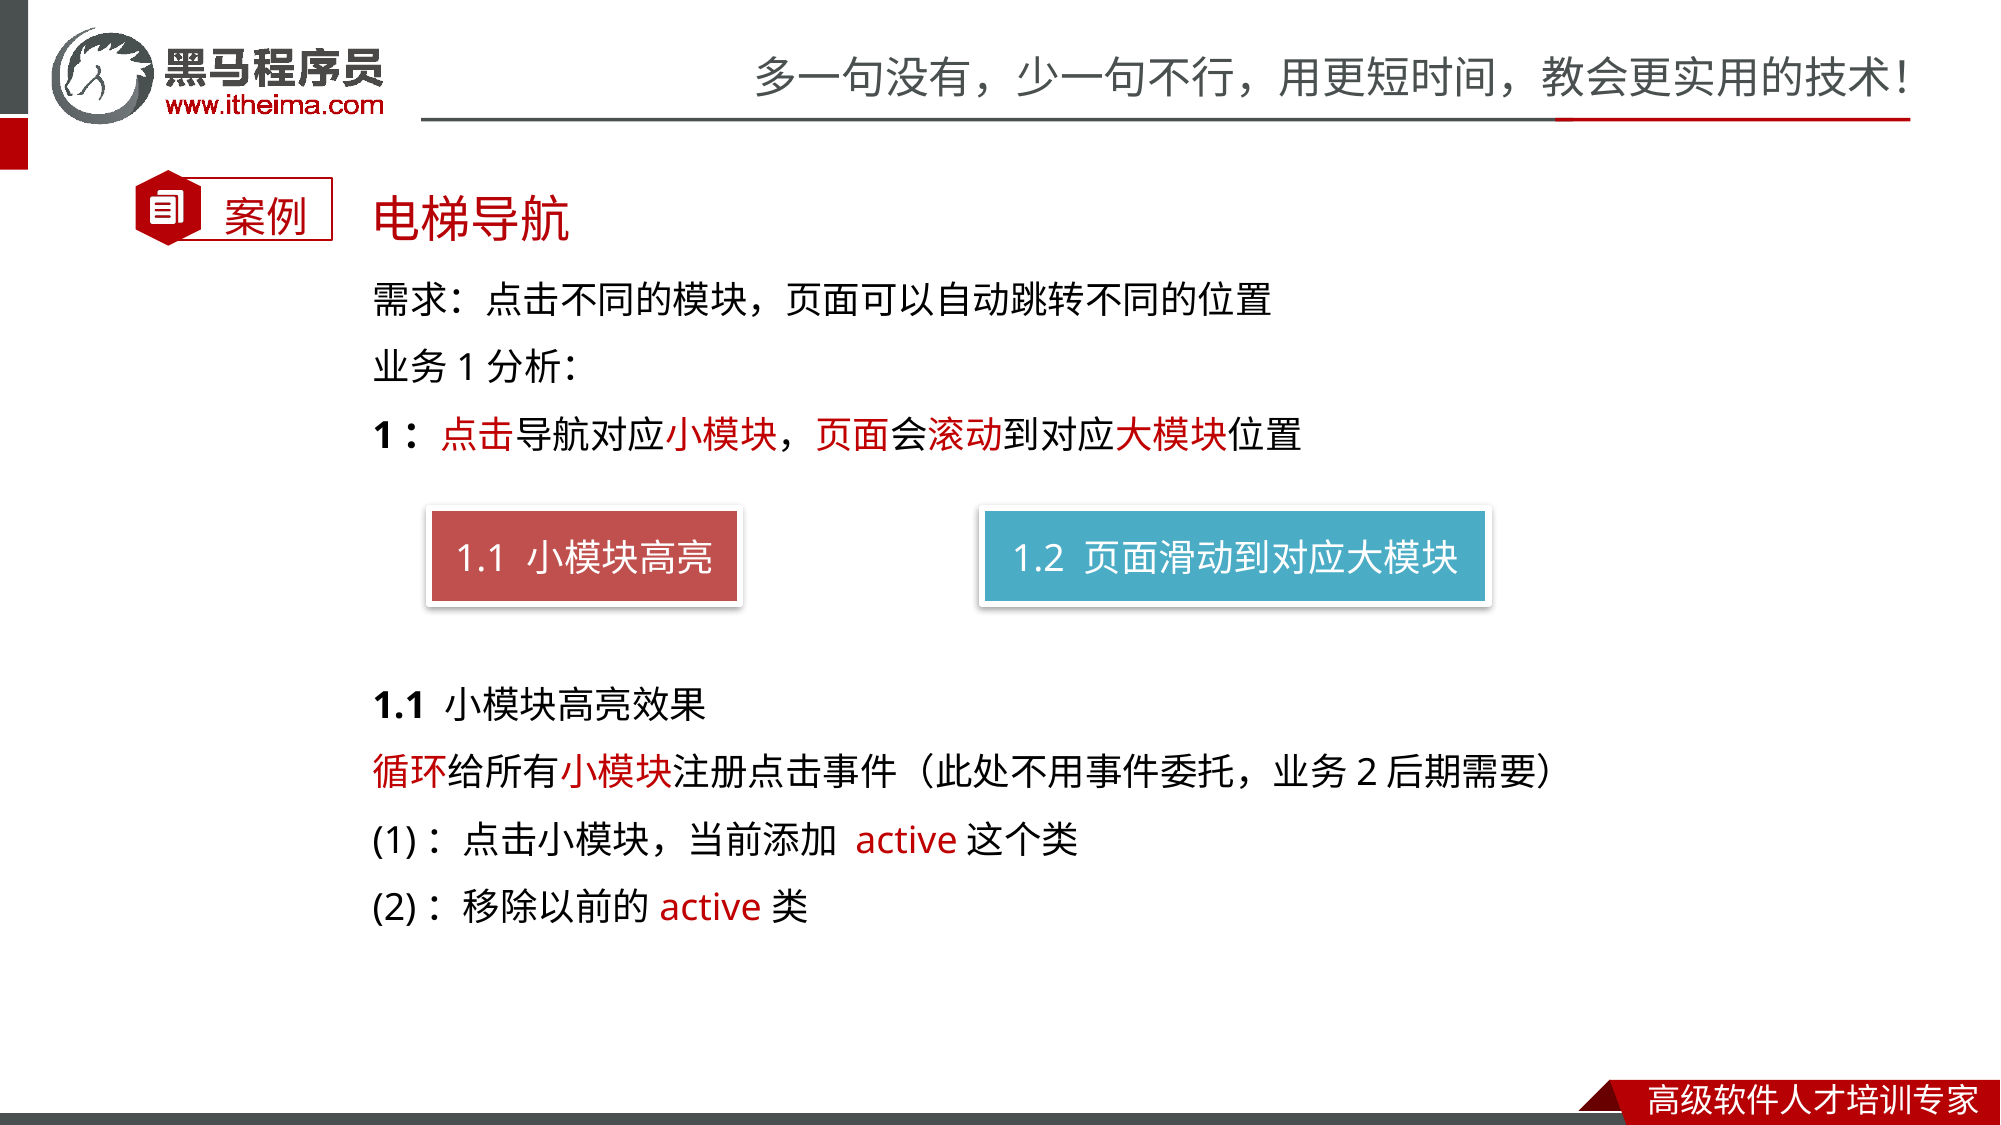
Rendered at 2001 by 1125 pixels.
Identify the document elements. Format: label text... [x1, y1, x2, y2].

picture [50, 26, 384, 125]
text_box 需求：点击不同的模块，页面可以自动跳转不同的位置 业务1分析： 1：点击导航对应小模块，页面会滚动到对应大模块位置 1.1 小模块高亮效果 循环给所有小模块注册点击事件（此处不用事件委托，业务2后期需要） (1)：点击小模块，当前添加 active这个类 (2)：移除以前的active类 [357, 245, 1896, 936]
text_box 1.1 小模块高亮 [426, 505, 743, 607]
text_box 1.2 页面滑动到对应大模块 [979, 505, 1492, 607]
text_box 电梯导航 [355, 150, 1375, 255]
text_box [135, 158, 338, 246]
